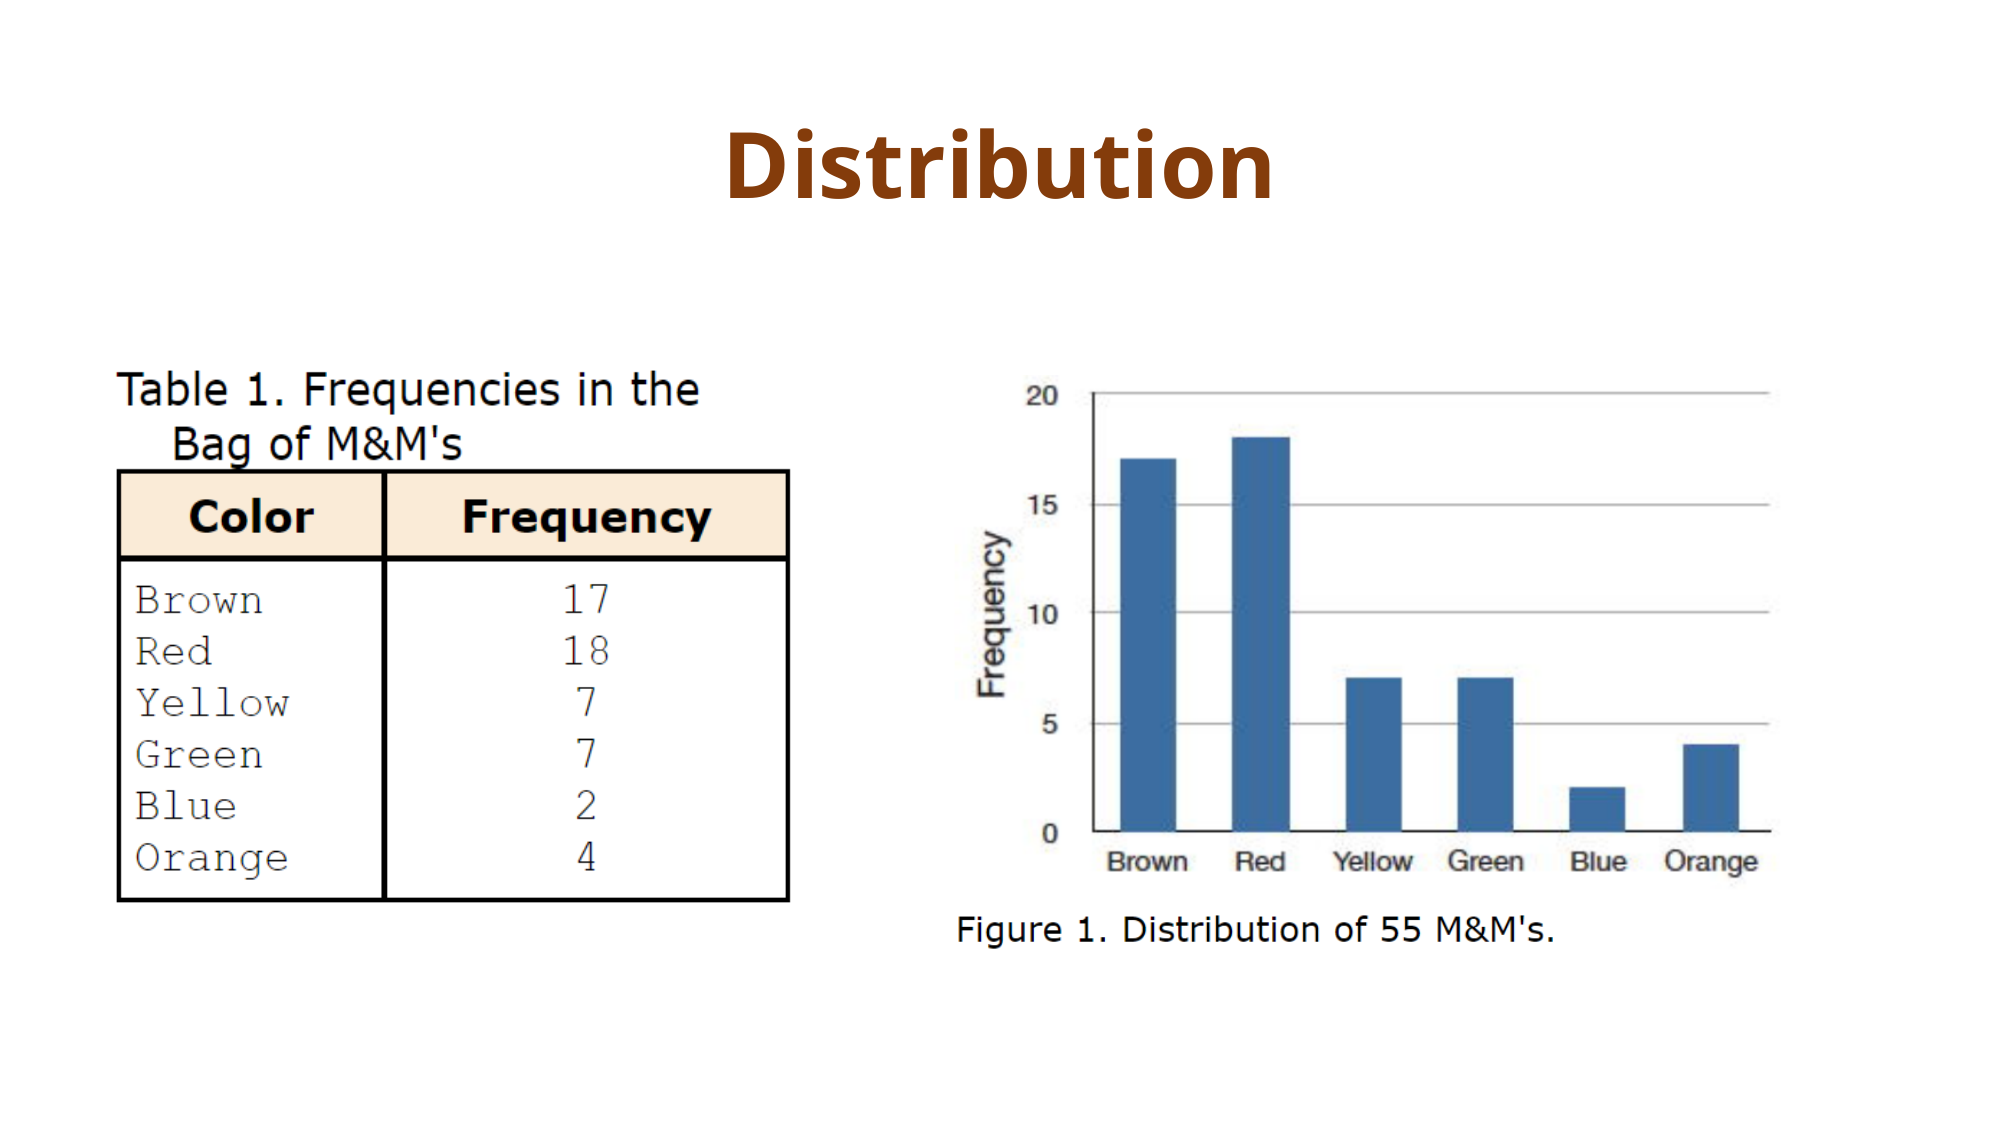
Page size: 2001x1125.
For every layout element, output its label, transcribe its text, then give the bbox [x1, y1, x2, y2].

title Distribution [137, 59, 1863, 278]
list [101, 330, 799, 951]
picture [953, 375, 1789, 951]
